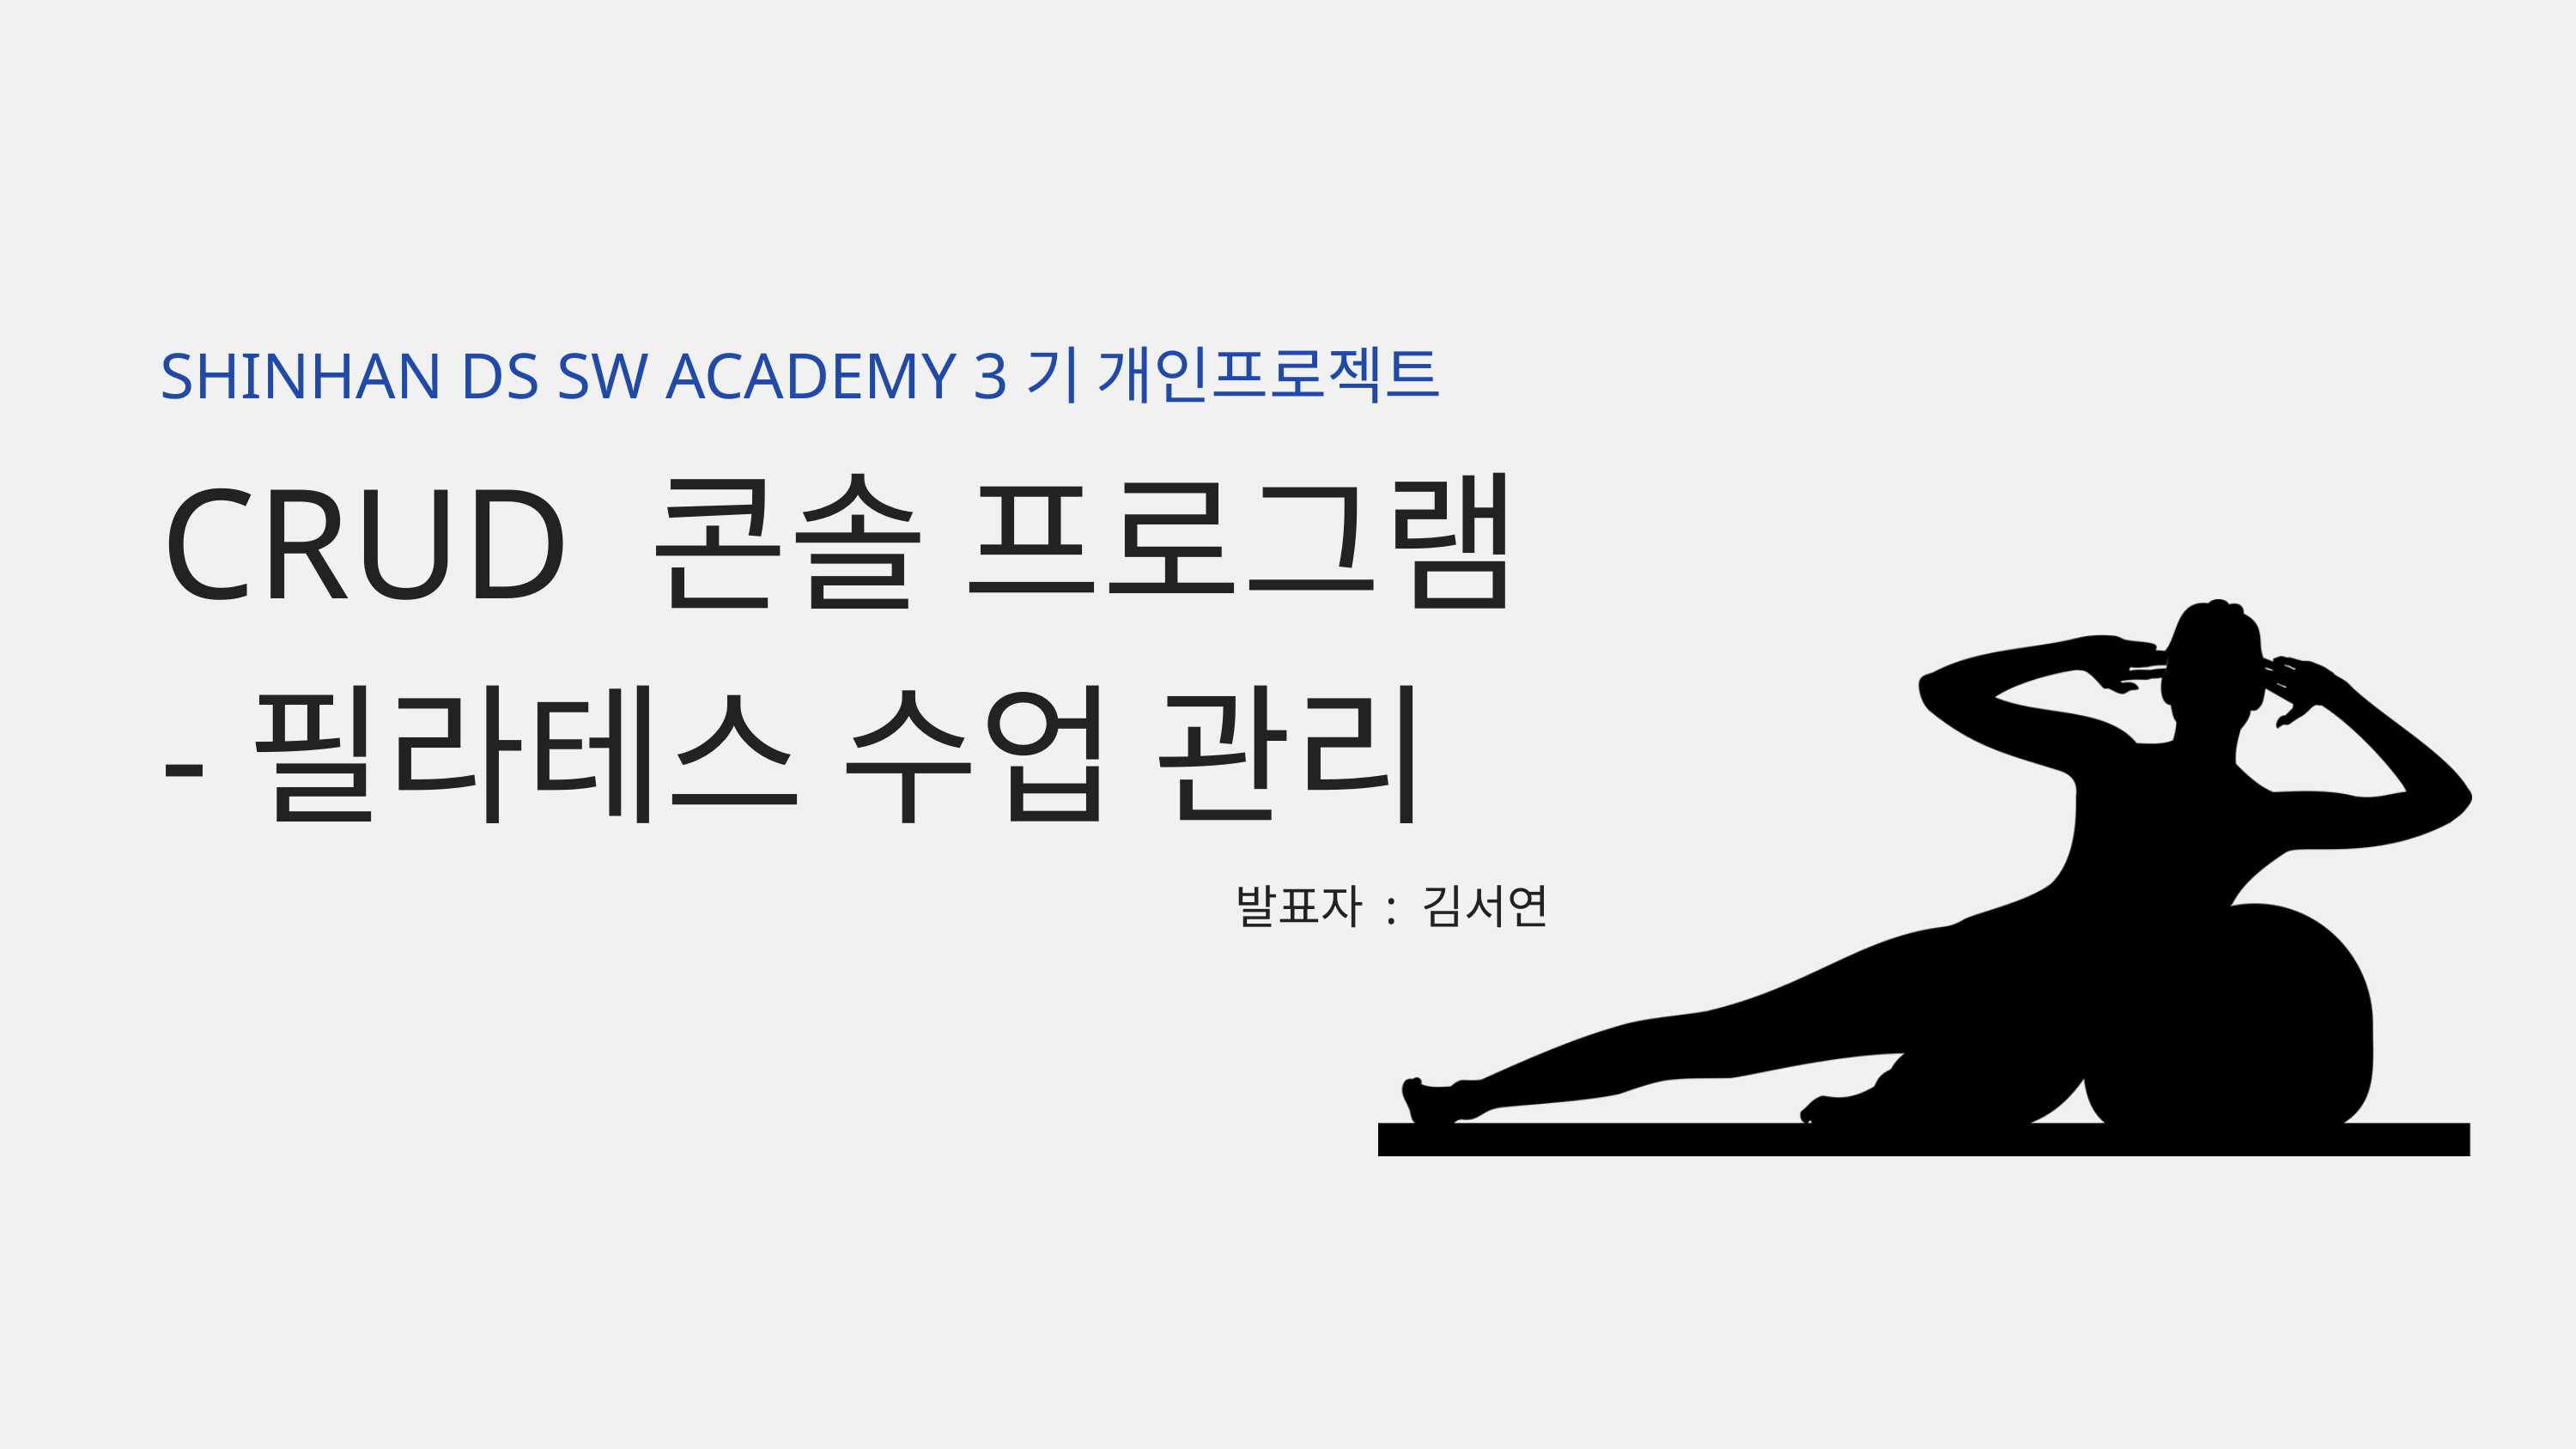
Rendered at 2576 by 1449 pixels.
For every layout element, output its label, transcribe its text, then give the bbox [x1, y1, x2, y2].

text_box 발표자 : 김서연 [693, 868, 1551, 934]
text_box CRUD 콘솔 프로그램 -필라테스 수업 관리 [160, 415, 1711, 842]
text_box [1378, 599, 2473, 1156]
text_box SHINHAN DS SW ACADEMY 3기 개인프로젝트 [160, 323, 1551, 411]
